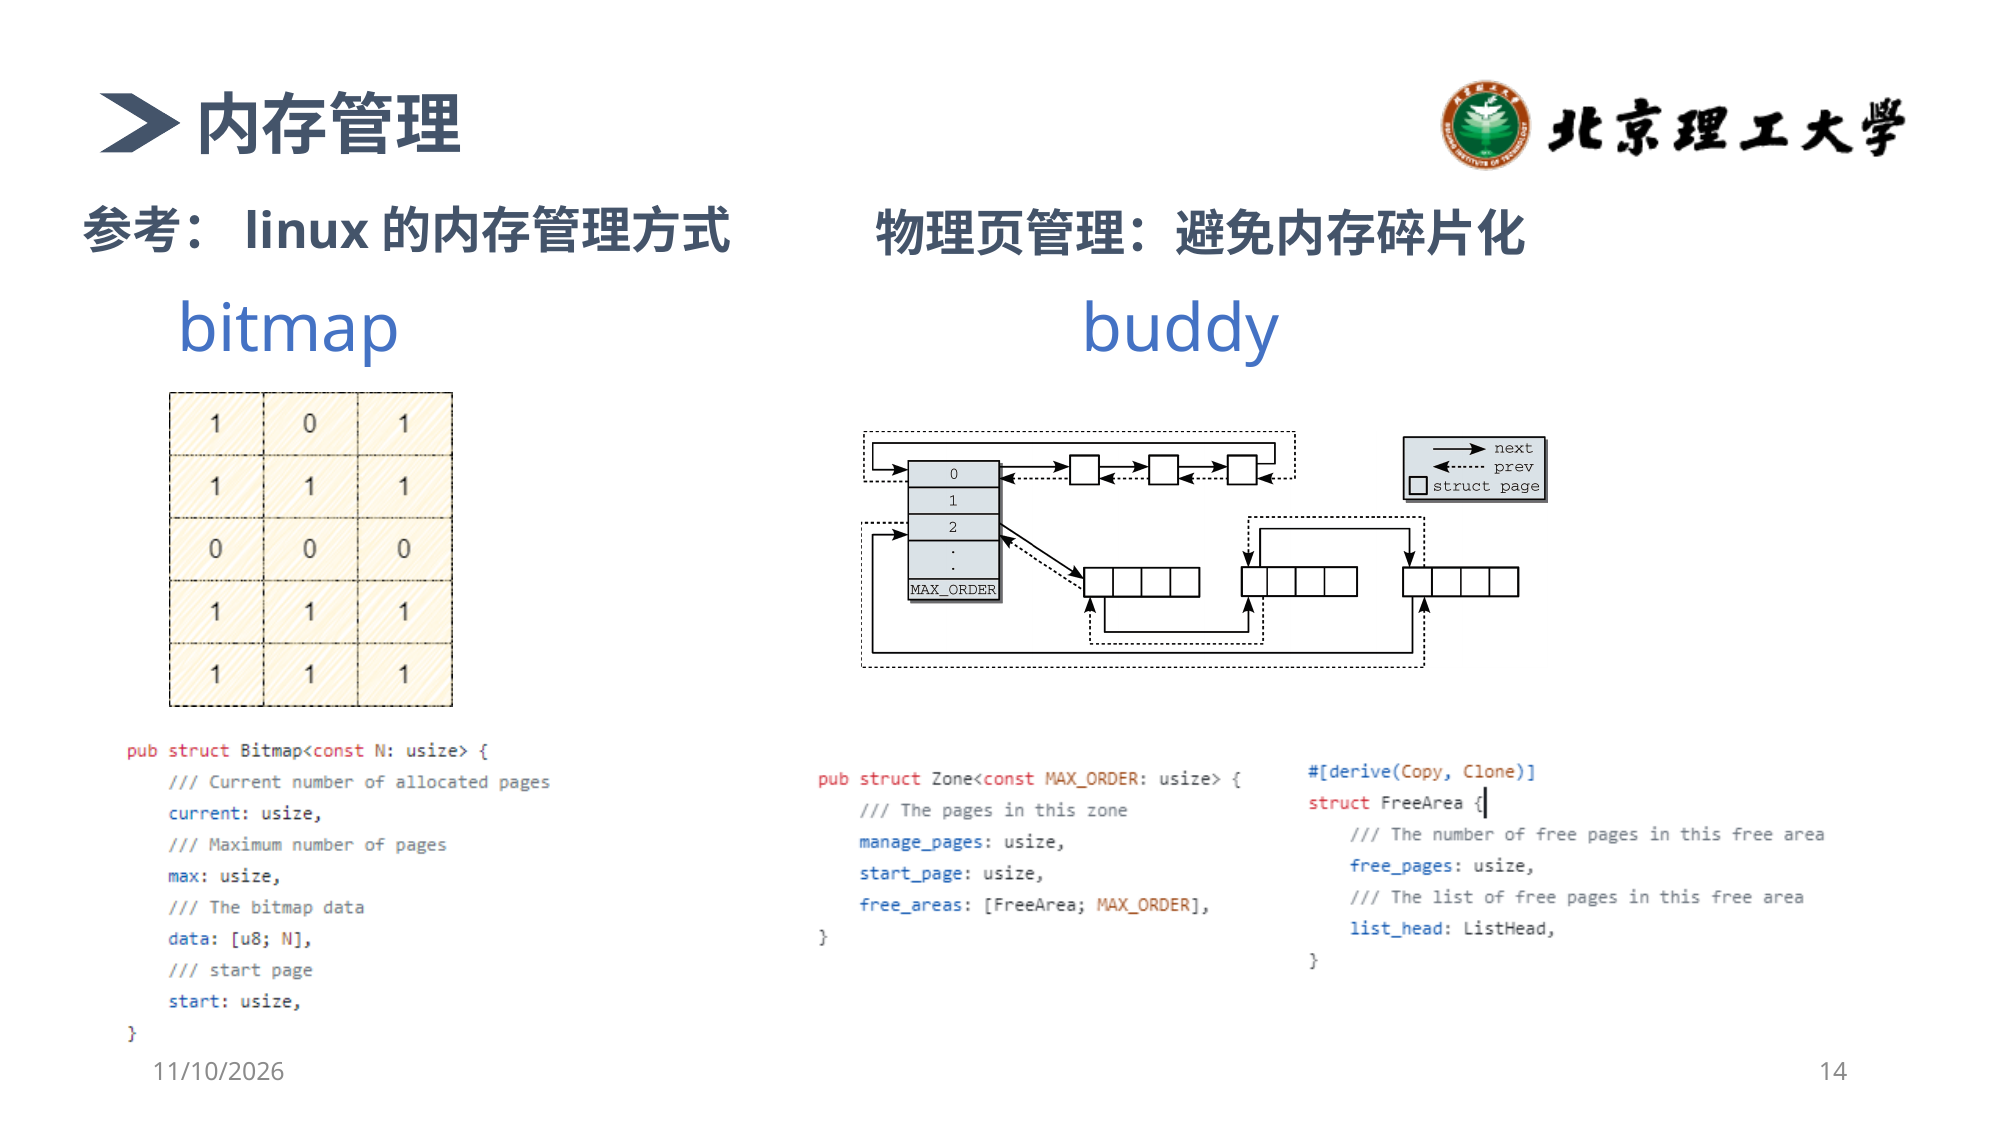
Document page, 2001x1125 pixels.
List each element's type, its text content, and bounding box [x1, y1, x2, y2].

slide_number 14 [1412, 1042, 1863, 1103]
picture [801, 748, 1863, 974]
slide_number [137, 1050, 588, 1103]
text_box bitmap [147, 277, 431, 373]
text_box 物理页管理：避免内存碎片化 [861, 193, 1548, 269]
text_box 参考：linux的内存管理方式 [67, 191, 838, 267]
picture [169, 392, 453, 707]
picture [861, 431, 1548, 668]
picture [1412, 74, 1913, 174]
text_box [99, 74, 681, 171]
picture [116, 735, 597, 1050]
text_box buddy [993, 277, 1368, 373]
